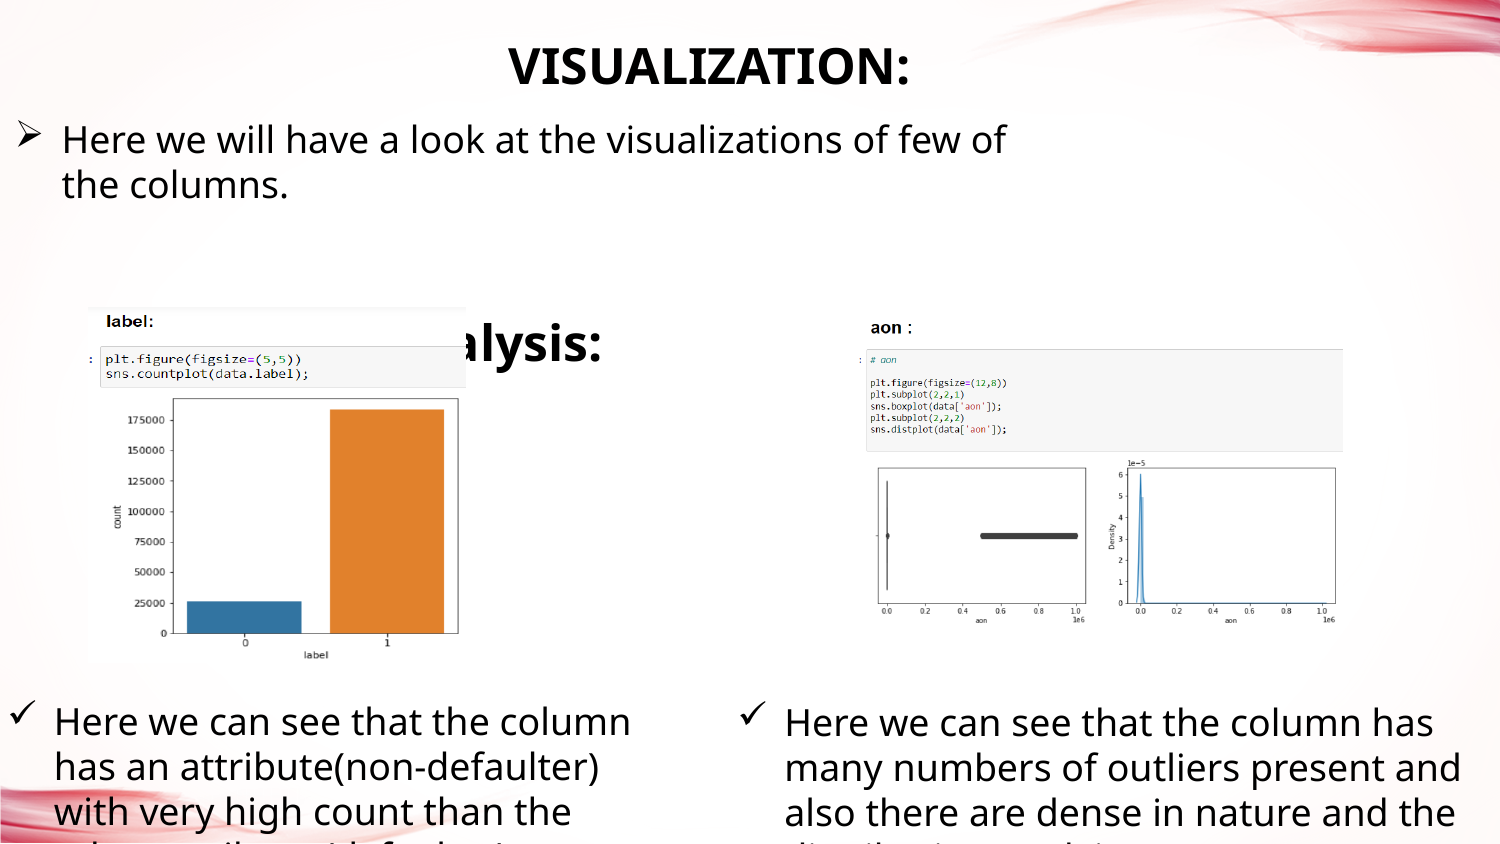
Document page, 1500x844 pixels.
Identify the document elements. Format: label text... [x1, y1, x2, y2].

picture [0, 0, 1500, 844]
text_box Here we will have a look at the visualizations of few of the columns. Univariate Analysis: [0, 109, 1029, 379]
text_box Here we can see that the column has an attribute(non-defaulter) with very high count than the other attribute (defaulter). [0, 690, 650, 844]
text_box VISUALIZATION: [494, 27, 944, 103]
text_box Here we can see that the column has many numbers of outliers present and also there are dense in nature and the distribution peak is very narrow. [722, 691, 1479, 844]
